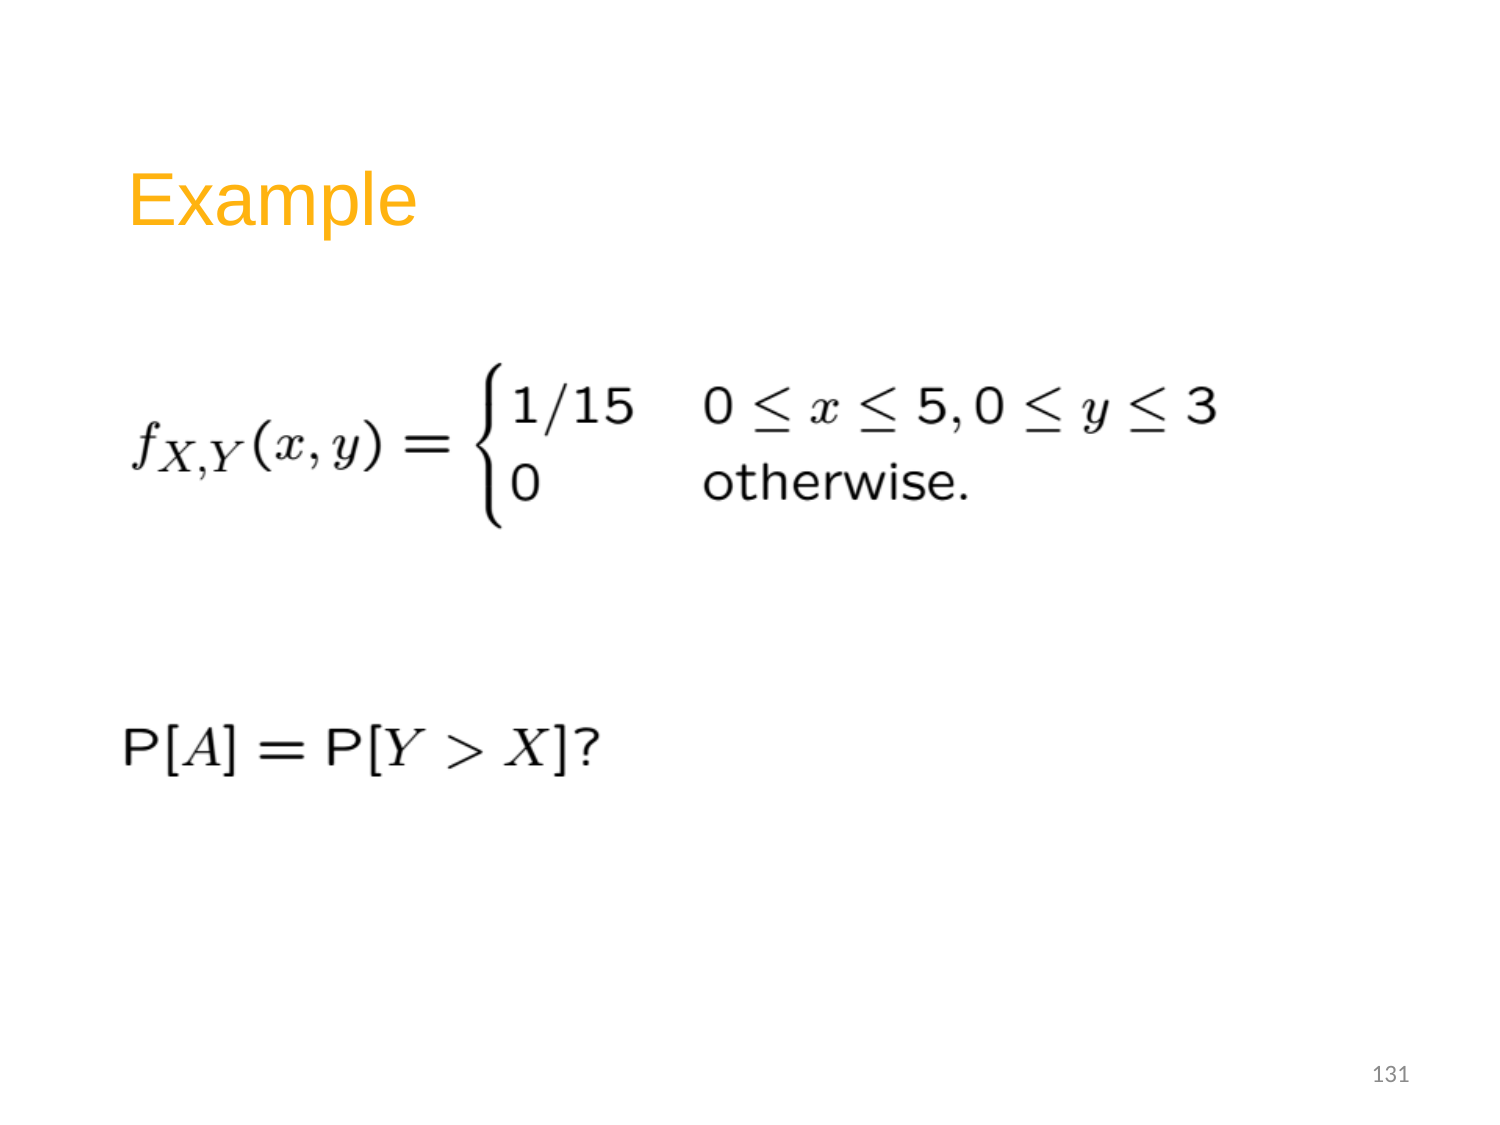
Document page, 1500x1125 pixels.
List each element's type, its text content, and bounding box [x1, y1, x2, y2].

title Example [112, 12, 1388, 379]
slide_number 131 [1074, 1042, 1425, 1103]
picture [87, 346, 1221, 544]
picture [112, 710, 619, 807]
